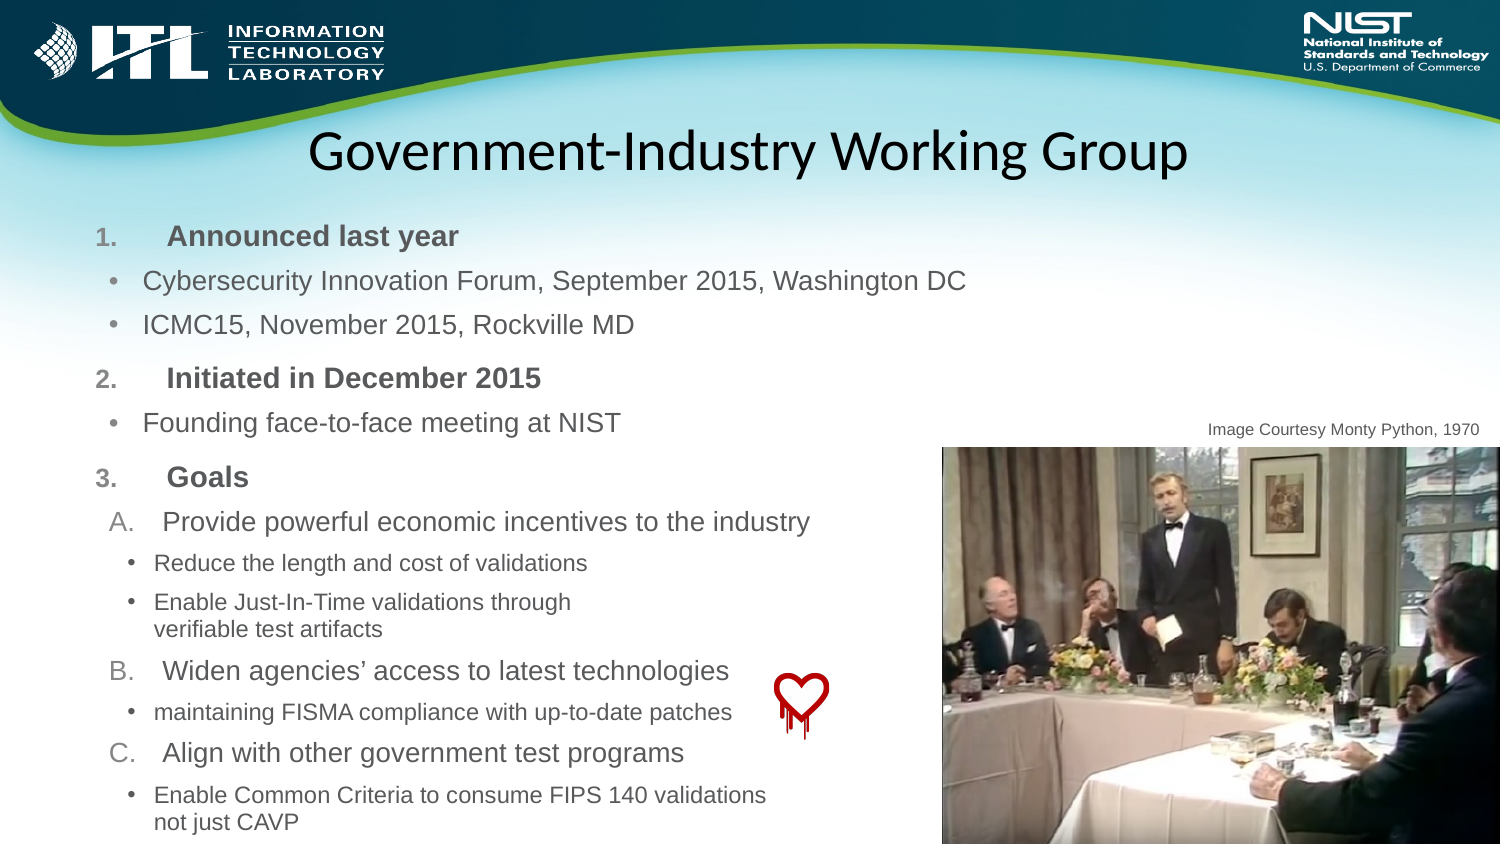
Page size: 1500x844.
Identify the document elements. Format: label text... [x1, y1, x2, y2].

text_box Announced last year Cybersecurity Innovation Forum, September 2015, Washington DC ICMC15, November 2015, Rockville MD Initiated in December 2015 Founding face-to-face meeting at NIST Goals Provide powerful economic incentives to the industry Reduce the length and cost of validations Enable Just-In-Time validations through verifiable test artifacts Widen agencies’ access to latest technologies maintaining FISMA compliance with up-to-date patches Align with other government test programs Enable Common Criteria to consume FIPS 140 validations not just CAVP [71, 212, 1430, 844]
picture [295, 48, 302, 58]
picture [941, 446, 1500, 844]
picture [1390, 50, 1405, 58]
picture [325, 48, 334, 58]
picture [244, 26, 249, 36]
picture [99, 69, 112, 78]
picture [254, 26, 262, 36]
picture [1389, 39, 1423, 46]
picture [371, 26, 375, 36]
picture [245, 48, 254, 58]
picture [1318, 39, 1335, 46]
picture [378, 26, 383, 37]
picture [353, 27, 361, 37]
picture [1456, 50, 1468, 58]
picture [35, 25, 77, 78]
picture [244, 70, 255, 79]
picture [131, 50, 150, 78]
picture [1433, 50, 1439, 58]
picture [298, 26, 308, 36]
picture [309, 26, 314, 37]
picture [237, 26, 244, 36]
picture [1346, 13, 1411, 33]
picture [1362, 50, 1374, 58]
picture [290, 48, 295, 58]
picture [333, 26, 342, 37]
picture [1469, 53, 1488, 60]
picture [1412, 51, 1418, 58]
picture [1305, 13, 1341, 33]
picture [93, 26, 207, 78]
picture [0, 100, 1500, 844]
picture [1305, 39, 1317, 46]
picture [1442, 53, 1455, 58]
text_box Image Courtesy Monty Python, 1970 [1193, 410, 1500, 446]
picture [1418, 53, 1430, 58]
picture [261, 70, 270, 79]
picture [283, 26, 294, 37]
picture [229, 47, 240, 58]
picture [319, 26, 330, 37]
picture [374, 70, 382, 79]
picture [358, 70, 367, 79]
picture [1339, 41, 1349, 46]
picture [310, 70, 321, 79]
text_box Government-Industry Working Group [293, 104, 1457, 190]
picture [1305, 51, 1319, 58]
picture [1338, 50, 1346, 58]
picture [294, 70, 304, 79]
picture [374, 48, 381, 58]
picture [330, 43, 1436, 104]
picture [773, 672, 831, 741]
